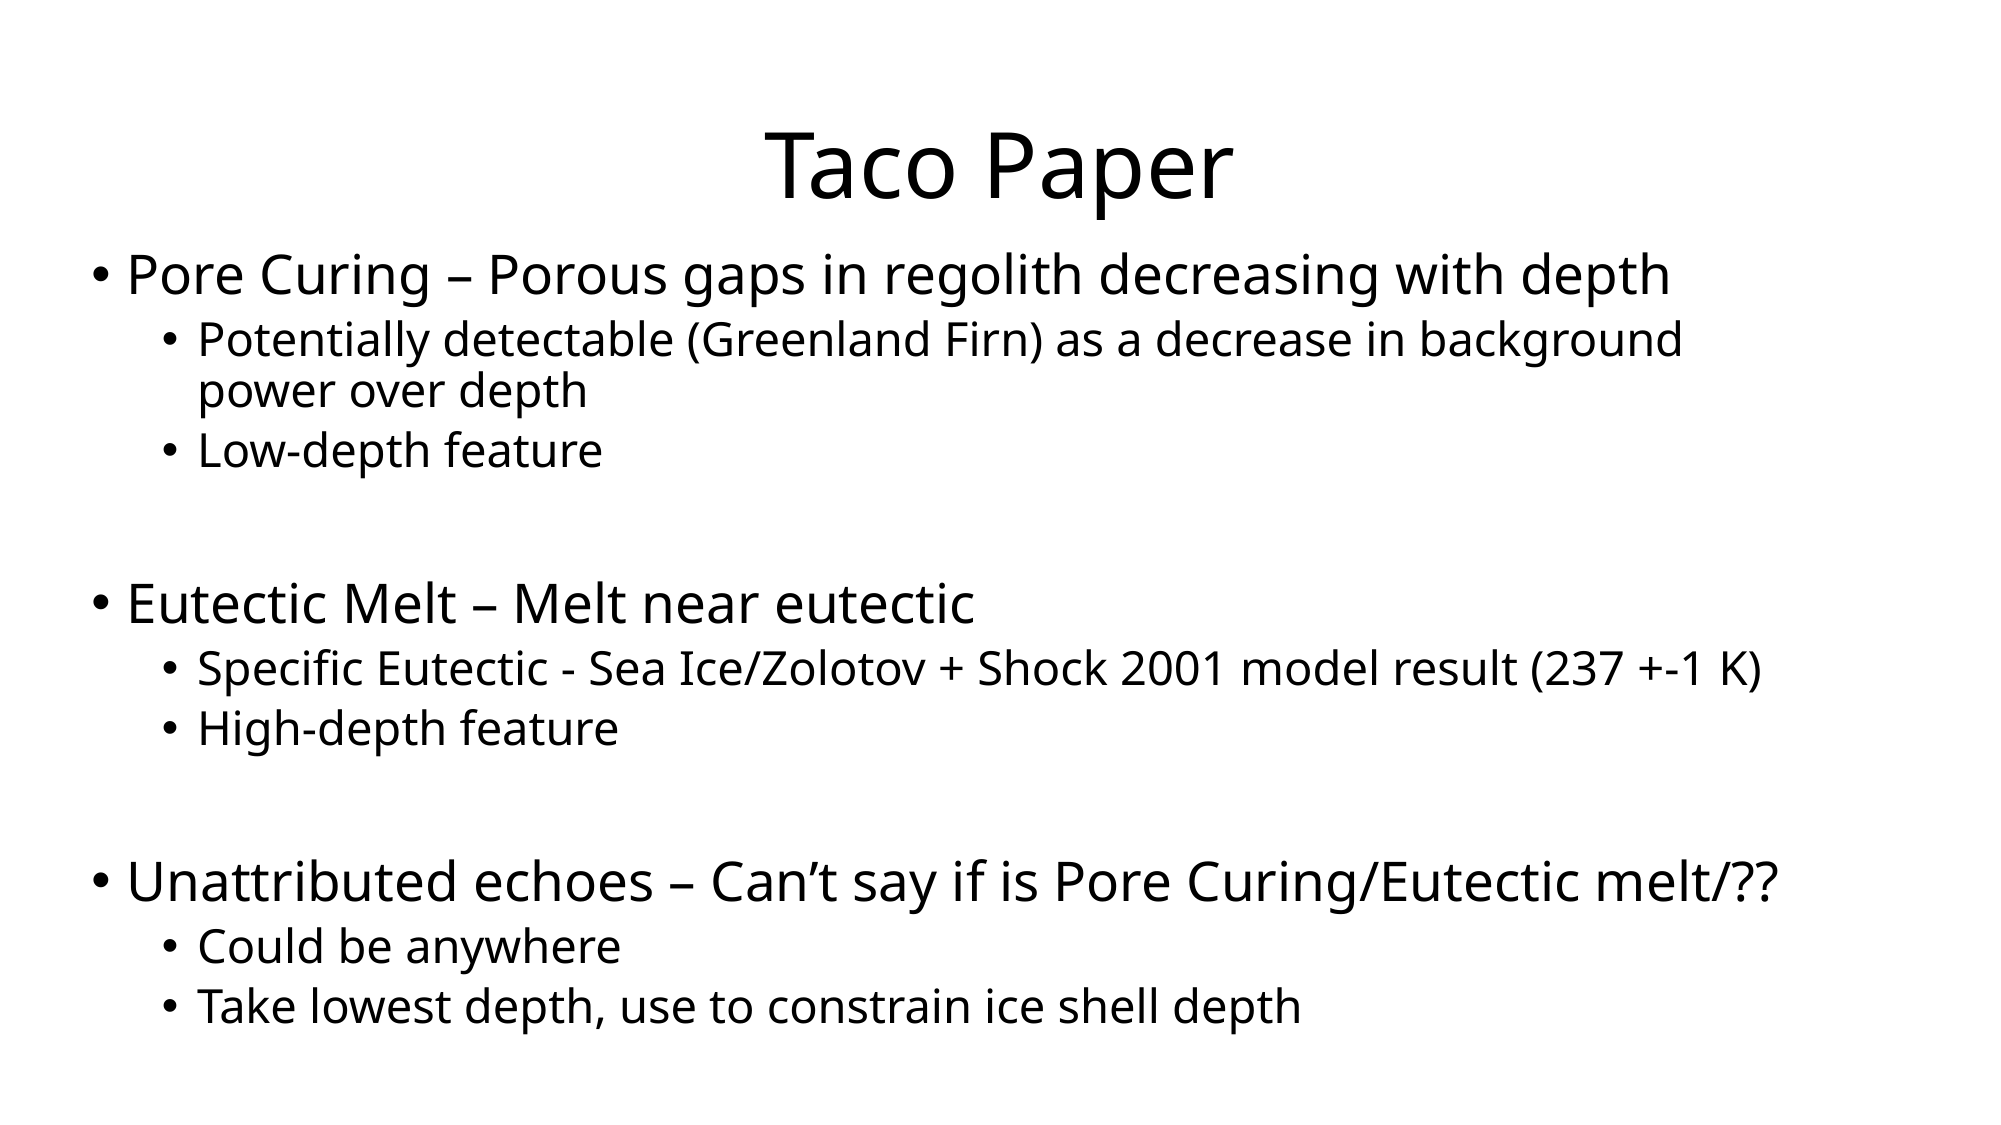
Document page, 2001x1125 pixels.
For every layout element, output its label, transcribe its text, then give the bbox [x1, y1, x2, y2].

list Pore Curing – Porous gaps in regolith decreasing with depth Potentially detectable (Greenland Firn) as a decrease in background power over depth Low-depth feature Eutectic Melt – Melt near eutectic Specific Eutectic - Sea Ice/Zolotov + Shock 2001 model result (237 +-1 K) High-depth feature Unattributed echoes – Can’t say if is Pore Curing/Eutectic melt/?? Could be anywhere Take lowest depth, use to constrain ice shell depth [76, 239, 1802, 1066]
title Taco Paper [137, 59, 1863, 278]
